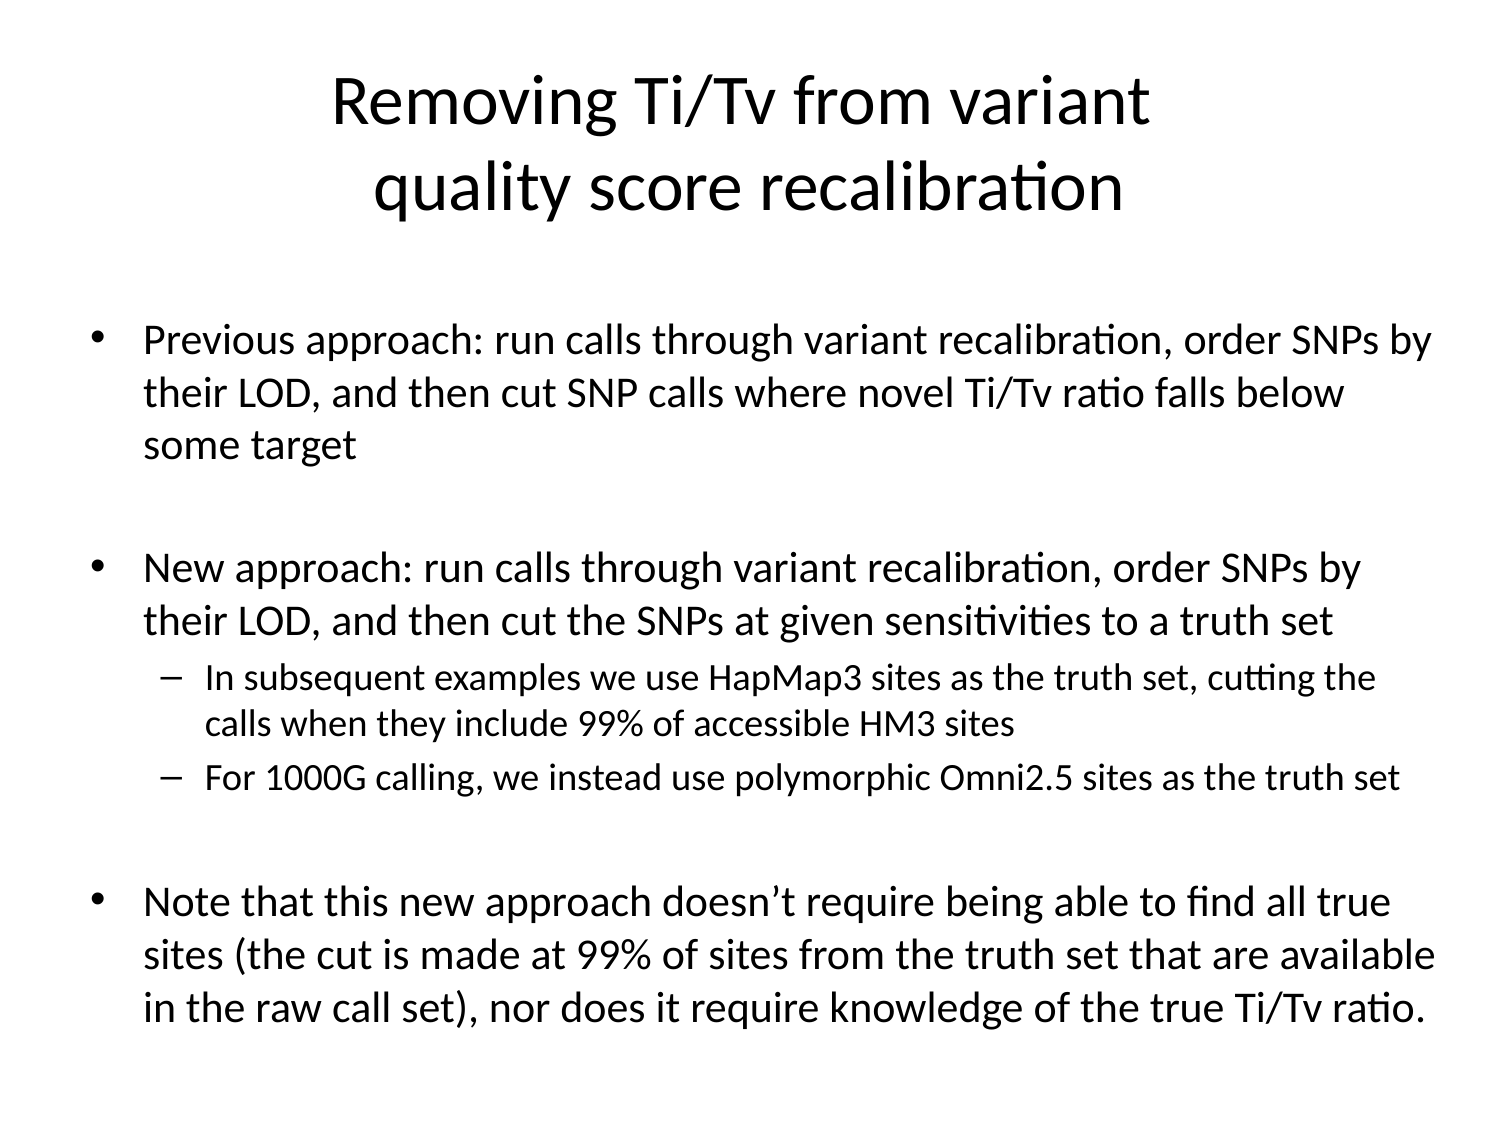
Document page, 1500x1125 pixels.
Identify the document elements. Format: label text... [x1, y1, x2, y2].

title Removing Ti/Tv from variant quality score recalibration [75, 45, 1425, 233]
list Previous approach: run calls through variant recalibration, order SNPs by their LOD, and then cut SNP calls where novel Ti/Tv ratio falls below some target New approach: run calls through variant recalibration, order SNPs by their LOD, and then cut the SNPs at given sensitivities to a truth set In subsequent examples we use HapMap3 sites as the truth set, cutting the calls when they include 99% of accessible HM3 sites For 1000G calling, we instead use polymorphic Omni2.5 sites as the truth set Note that this new approach doesn’t require being able to find all true sites (the cut is made at 99% of sites from the truth set that are available in the raw call set), nor does it require knowledge of the true Ti/Tv ratio. [75, 302, 1456, 1077]
